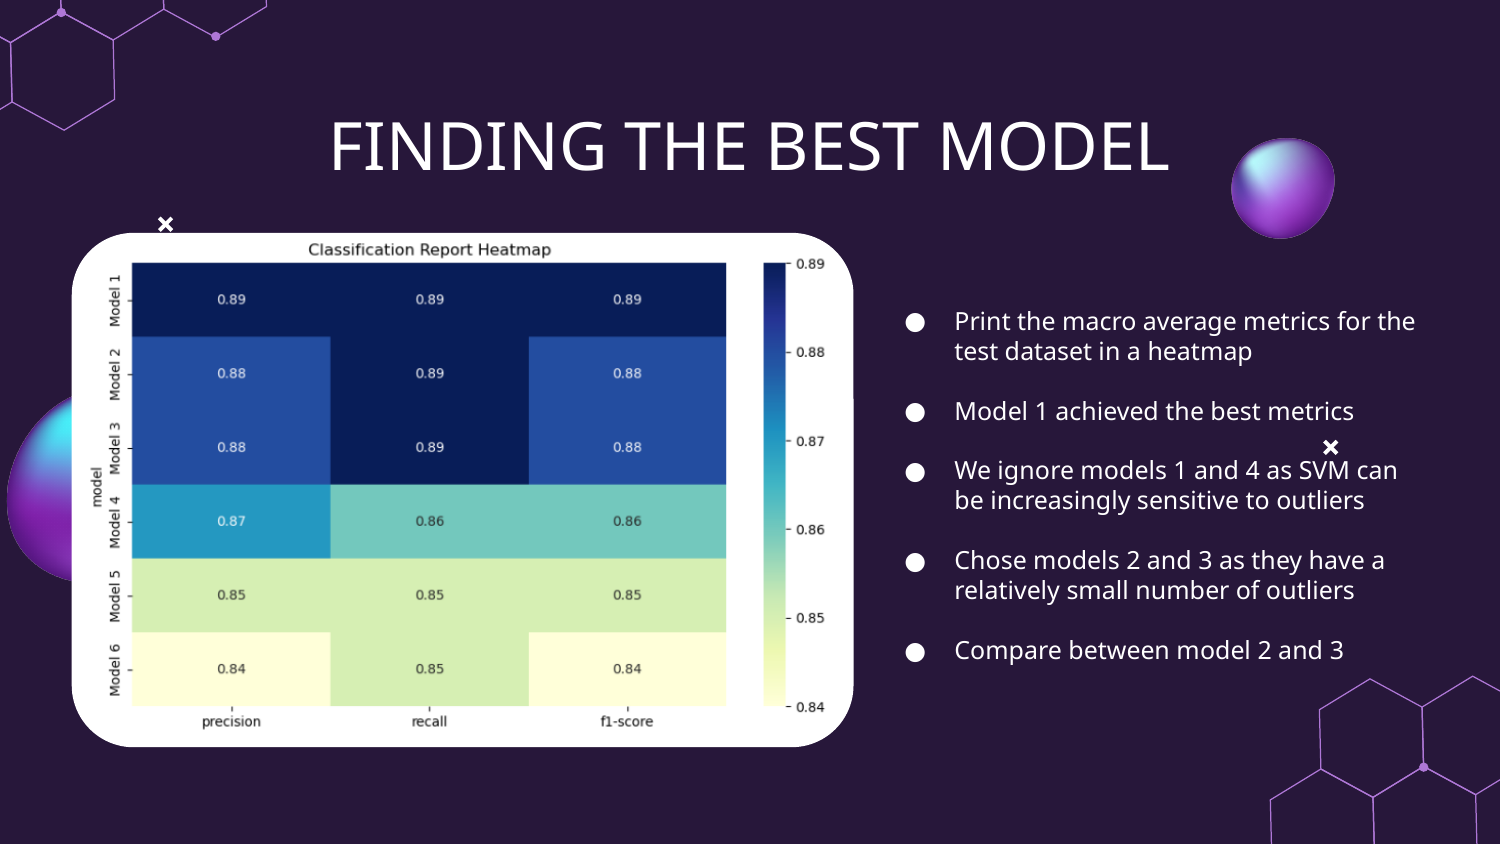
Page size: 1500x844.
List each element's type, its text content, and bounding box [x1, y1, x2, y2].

picture [1218, 124, 1351, 252]
picture [0, 232, 854, 748]
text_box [1324, 440, 1338, 454]
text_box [159, 217, 173, 231]
title FINDING THE BEST MODEL [118, 88, 1382, 183]
title Print the macro average metrics for the test dataset in a heatmap Model 1 achieved the best metrics We ignore models 1 and 4 as SVM can be increasingly sensitive to outliers Chose models 2 and 3 as they have a relatively small number of outliers Compare between model 2 and 3 [864, 290, 1445, 712]
